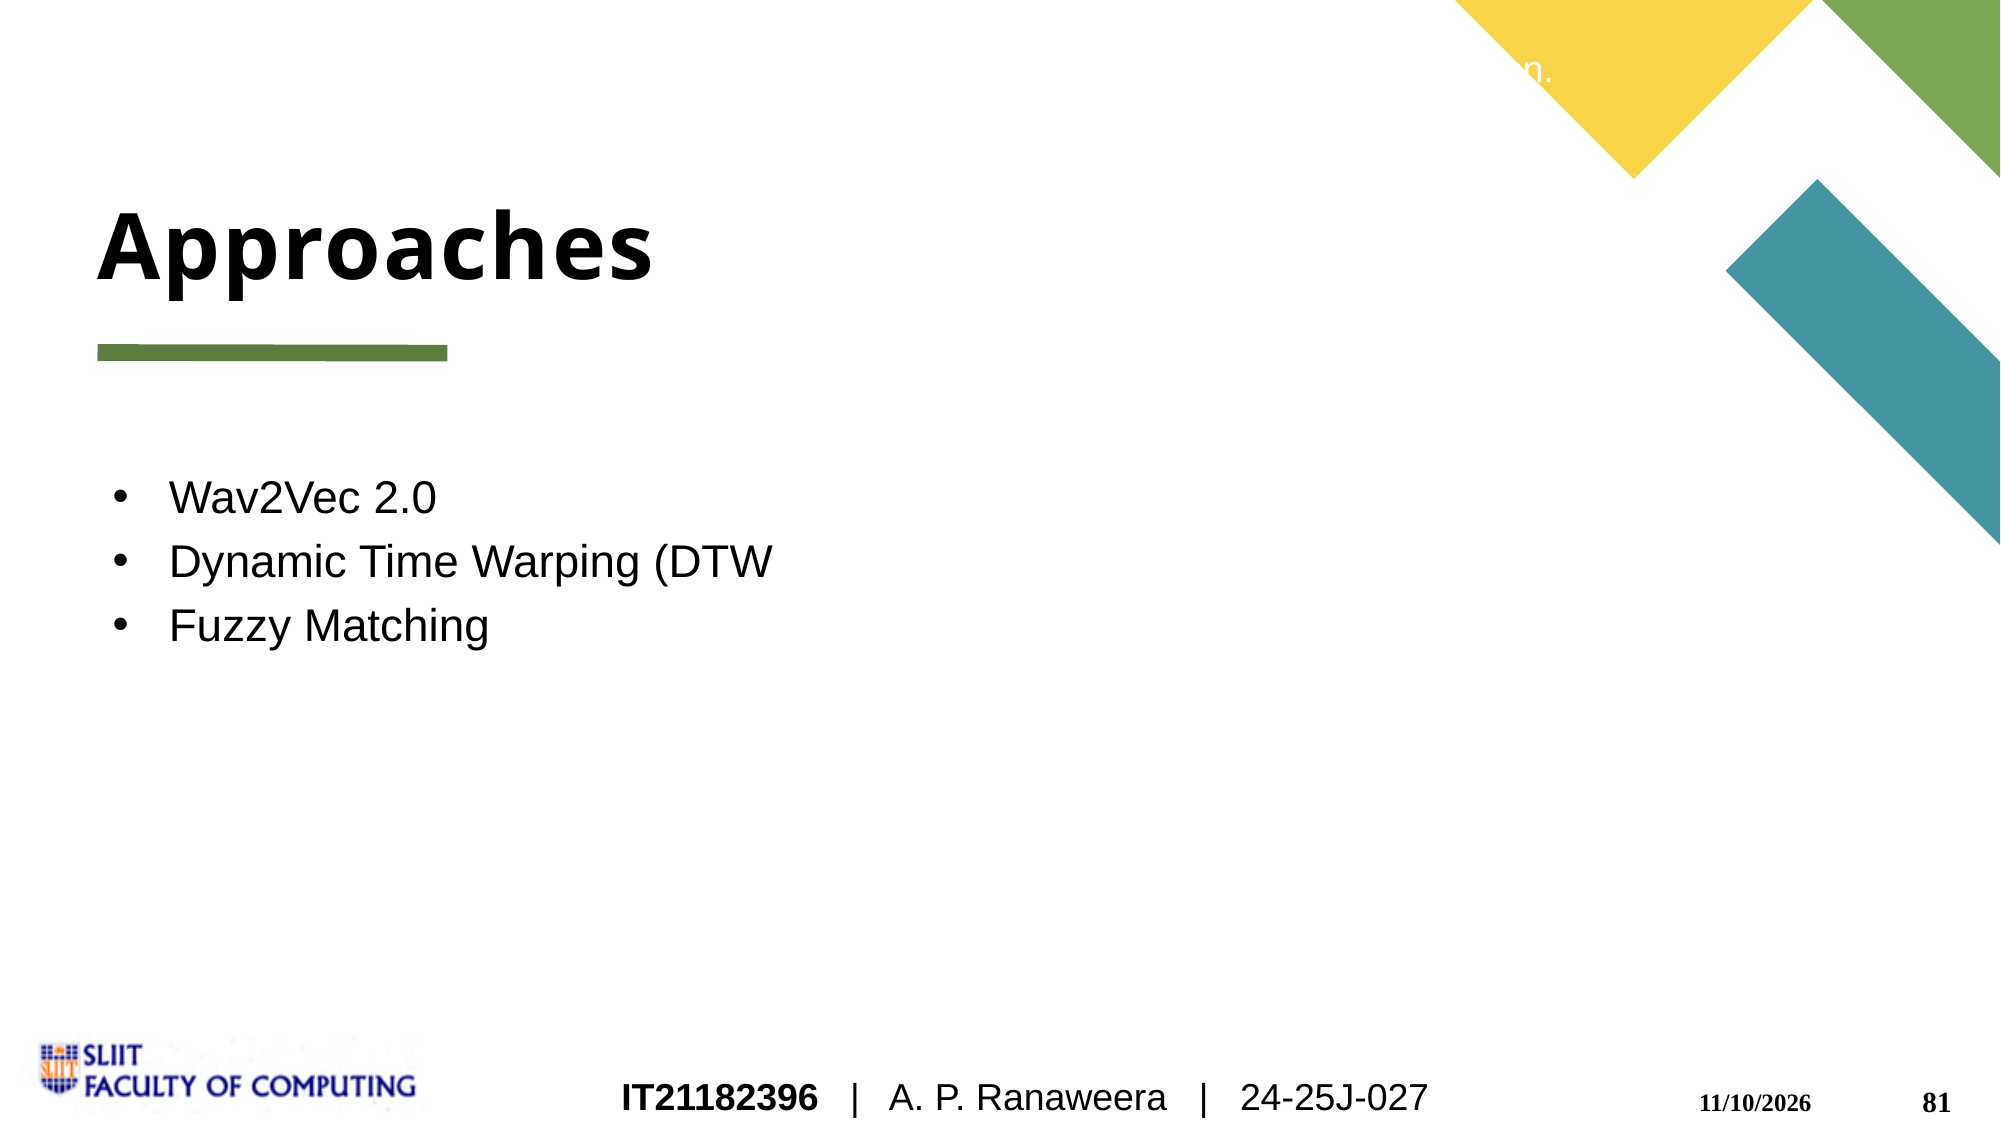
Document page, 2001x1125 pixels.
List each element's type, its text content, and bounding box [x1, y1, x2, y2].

text_box 4/15/2025 [1684, 1079, 1900, 1120]
text_box Continue training the model for enhanced accuracy. Expand and improve the dataset. Integrate accurate pre-trained models for phoneme error detection. [419, 0, 1581, 98]
text_box 81 [1907, 1076, 1994, 1117]
picture [17, 1024, 428, 1114]
title Approaches [97, 32, 1898, 297]
text_box Wav2Vec 2.0 Dynamic Time Warping (DTW Fuzzy Matching [97, 460, 1416, 961]
text_box IT21182396 | A. P. Ranaweera | 24-25J-027 [465, 1064, 1585, 1125]
